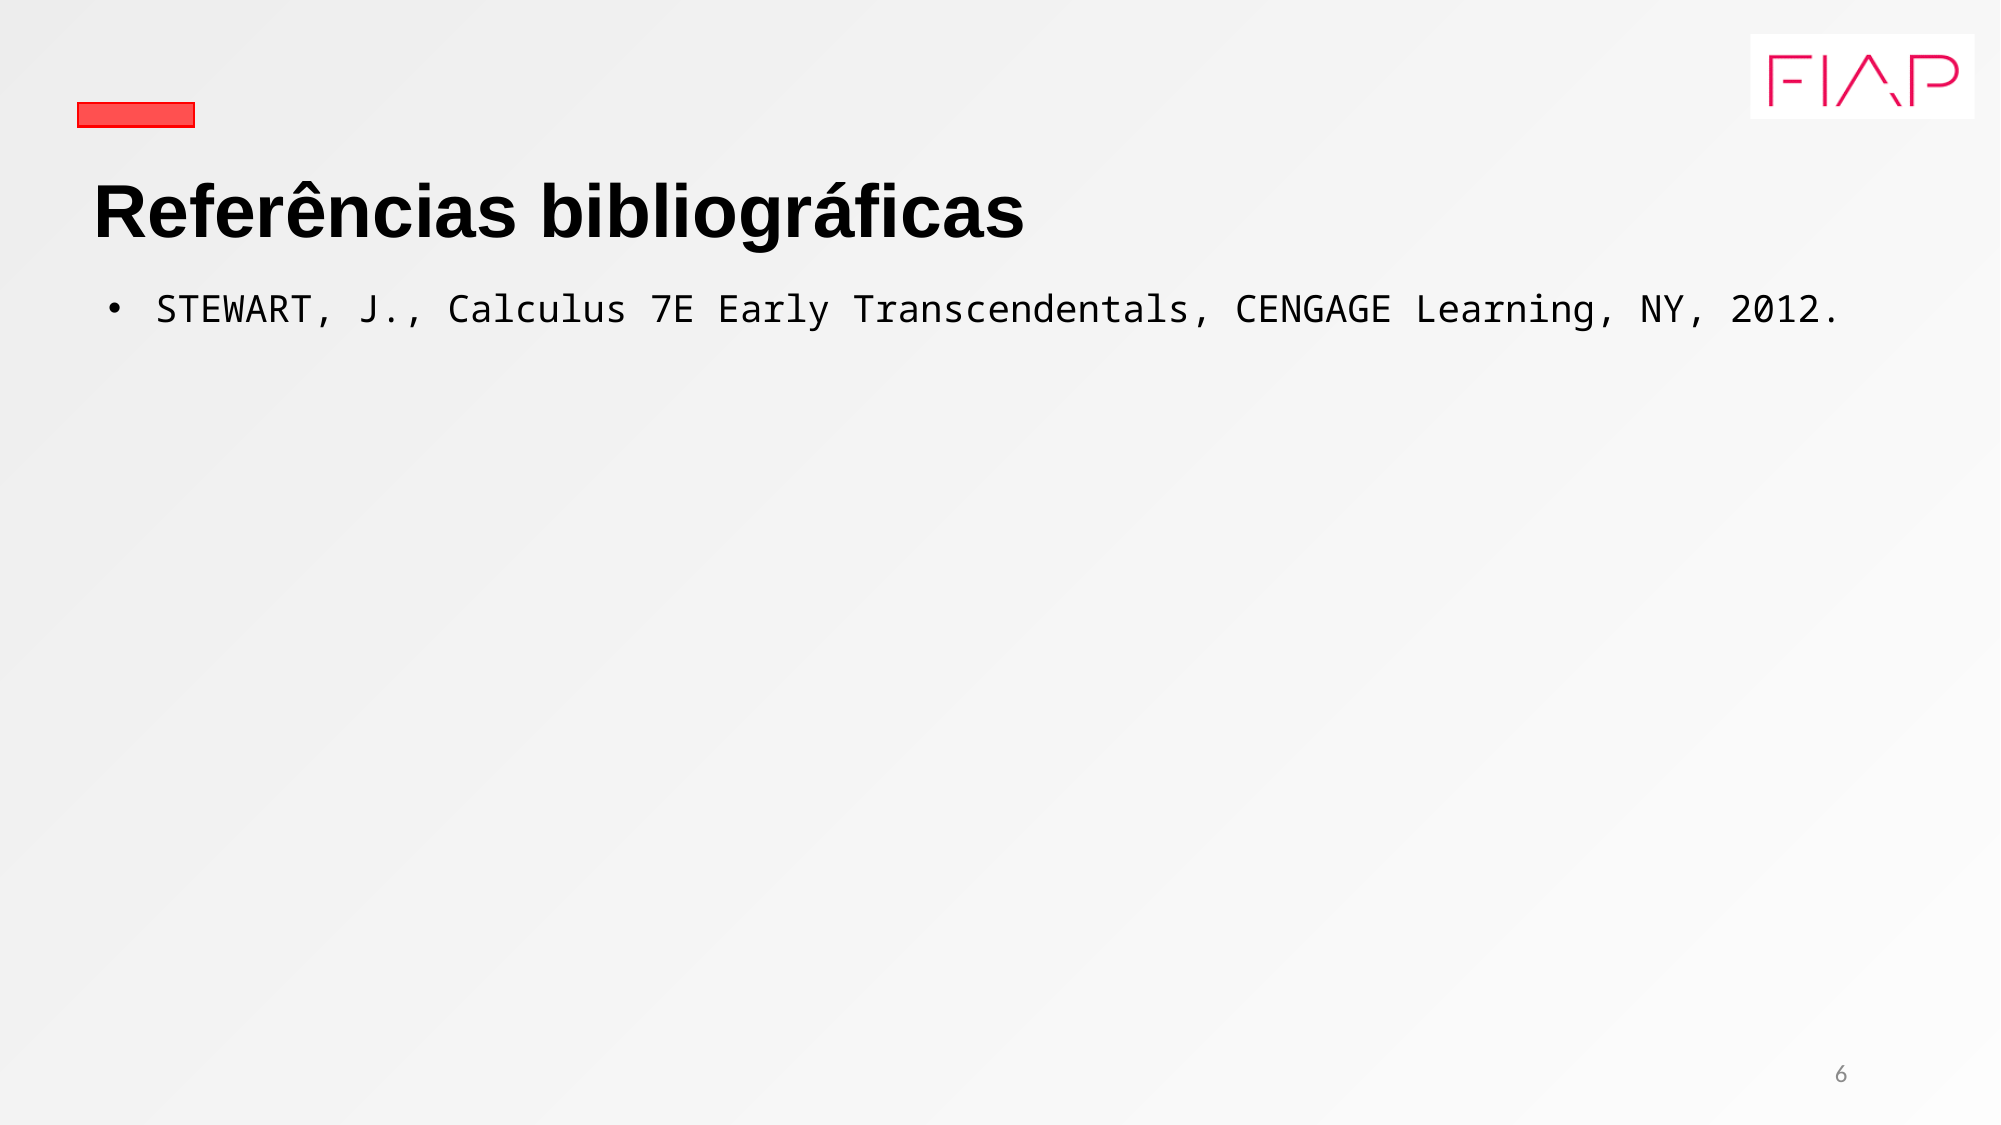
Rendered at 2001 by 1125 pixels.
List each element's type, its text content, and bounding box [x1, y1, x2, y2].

text_box STEWART, J., Calculus 7E Early Transcendentals, CENGAGE Learning, NY, 2012. [18, 277, 1922, 382]
text_box [77, 102, 195, 128]
slide_number 6 [1412, 1042, 1863, 1103]
picture [1750, 33, 1975, 119]
title Referências bibliográficas [78, 104, 1804, 277]
